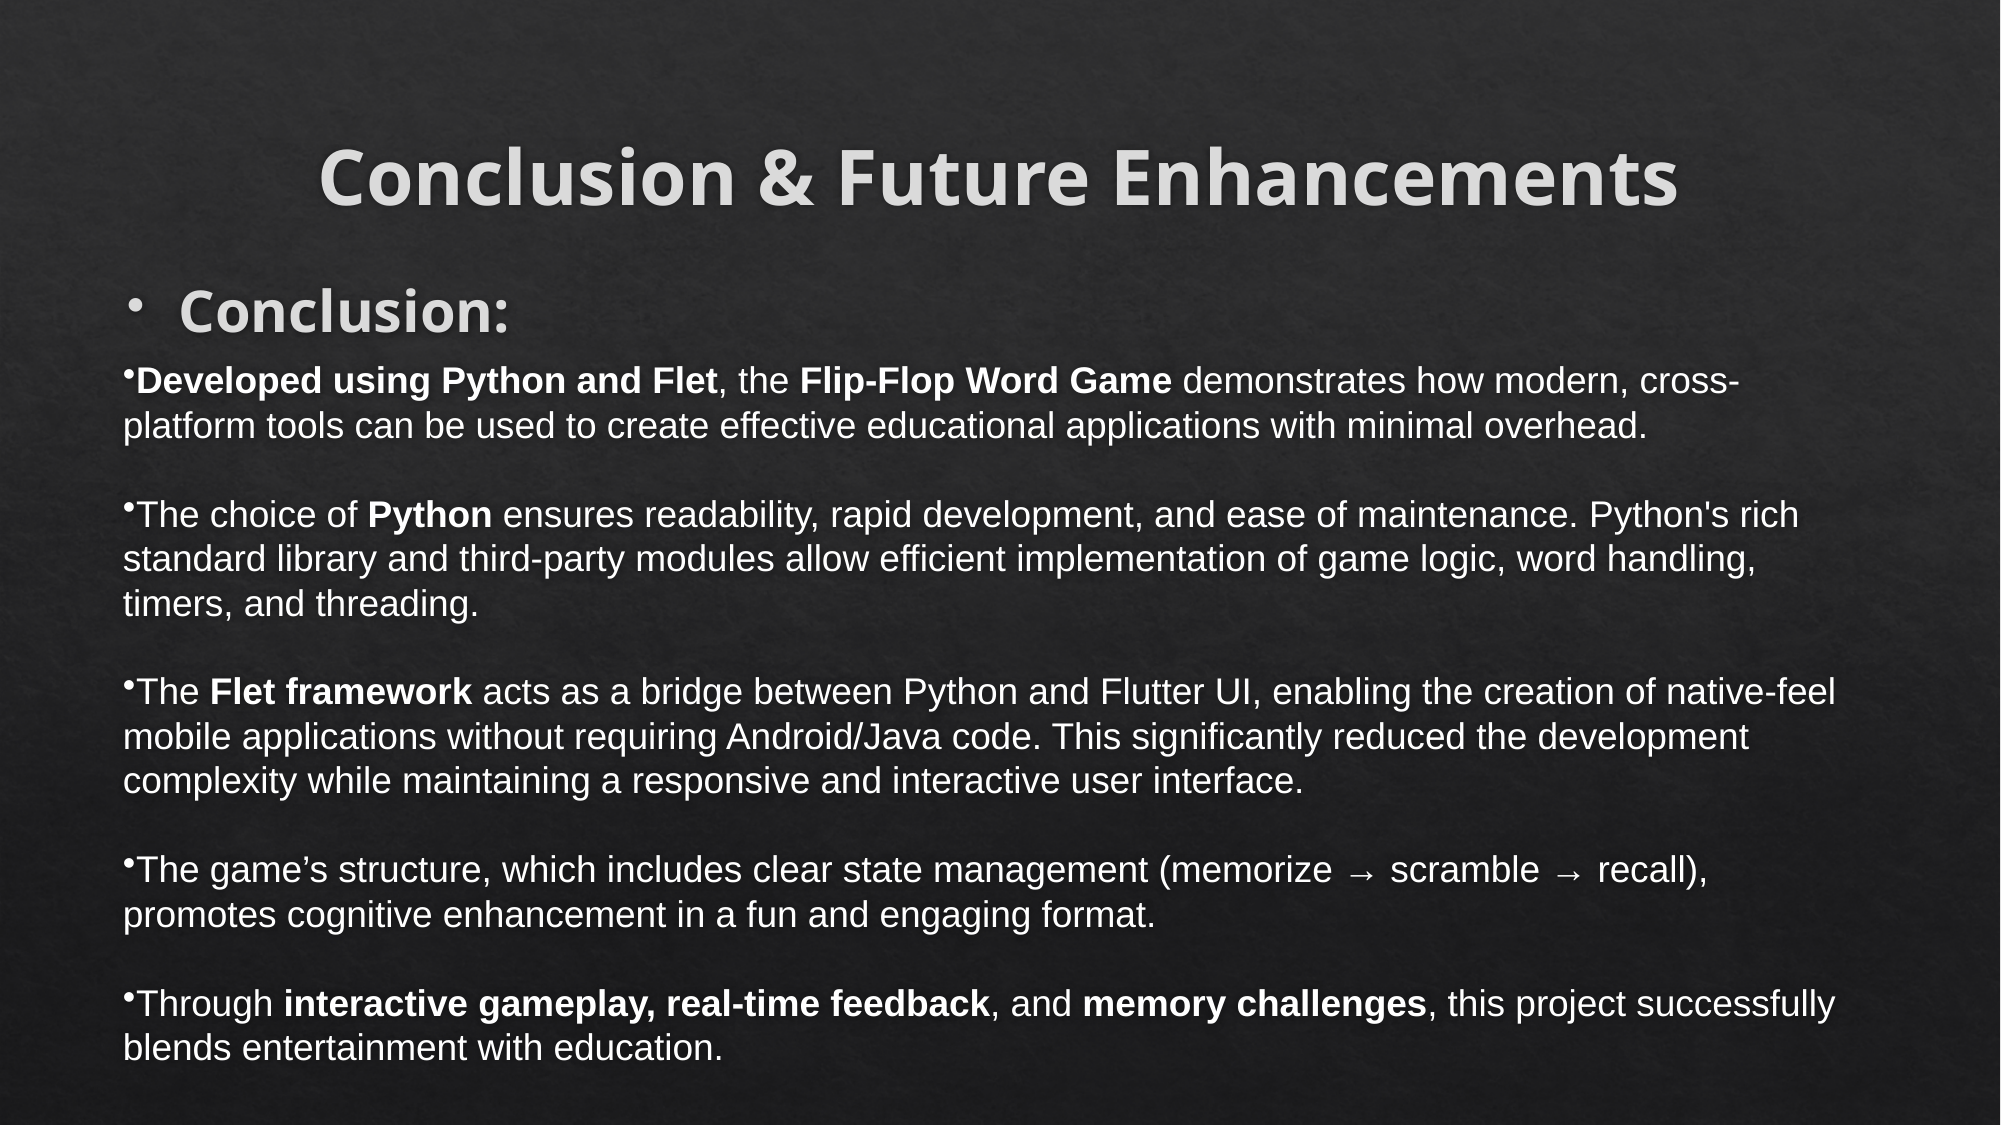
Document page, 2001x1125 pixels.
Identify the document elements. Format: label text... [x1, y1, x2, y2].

title Conclusion & Future Enhancements [149, 95, 1849, 255]
list Conclusion: Developed using Python and Flet, the Flip-Flop Word Game demonstrates how modern, cross-platform tools can be used to create effective educational applications with minimal overhead. The choice of Python ensures readability, rapid development, and ease of maintenance. Python's rich standard library and third-party modules allow efficient implementation of game logic, word handling, timers, and threading. The Flet framework acts as a bridge between Python and Flutter UI, enabling the creation of native-feel mobile applications without requiring Android/Java code. This significantly reduced the development complexity while maintaining a responsive and interactive user interface. The game’s structure, which includes clear state management (memorize → scramble → recall), promotes cognitive enhancement in a fun and engaging format. Through interactive gameplay, real-time feedback, and memory challenges, this project successfully blends entertainment with education. [107, 267, 1870, 1081]
